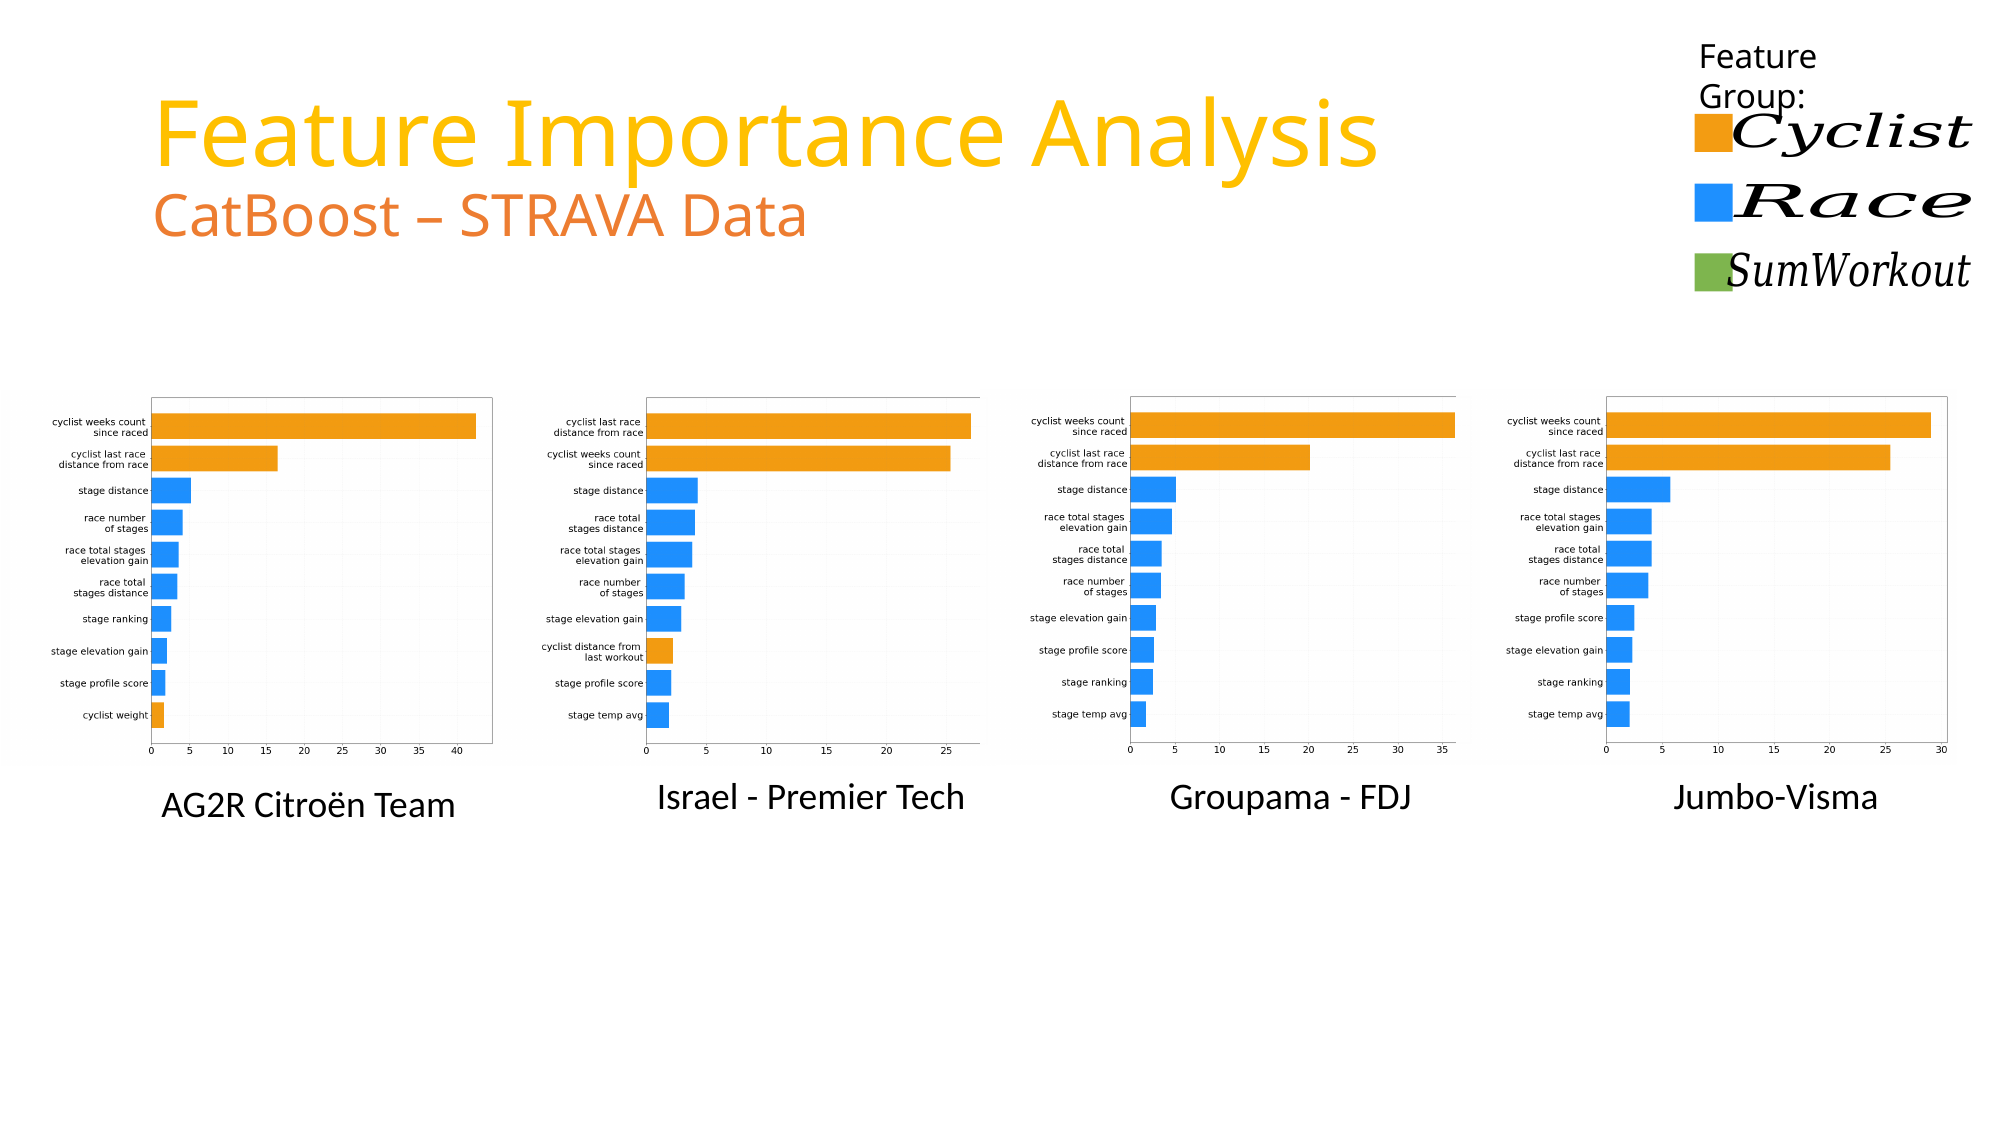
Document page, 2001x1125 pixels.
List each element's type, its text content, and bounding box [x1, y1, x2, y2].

text_box AG2R Citroën Team [146, 773, 484, 833]
text_box Groupama - FDJ [1155, 765, 1528, 825]
text_box Israel - Premier Tech [642, 765, 1015, 825]
text_box Jumbo-Visma [1658, 765, 1905, 825]
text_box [1683, 27, 1979, 298]
title Feature Importance Analysis CatBoost – STRAVA Data [137, 59, 1683, 278]
picture [1, 389, 1957, 766]
